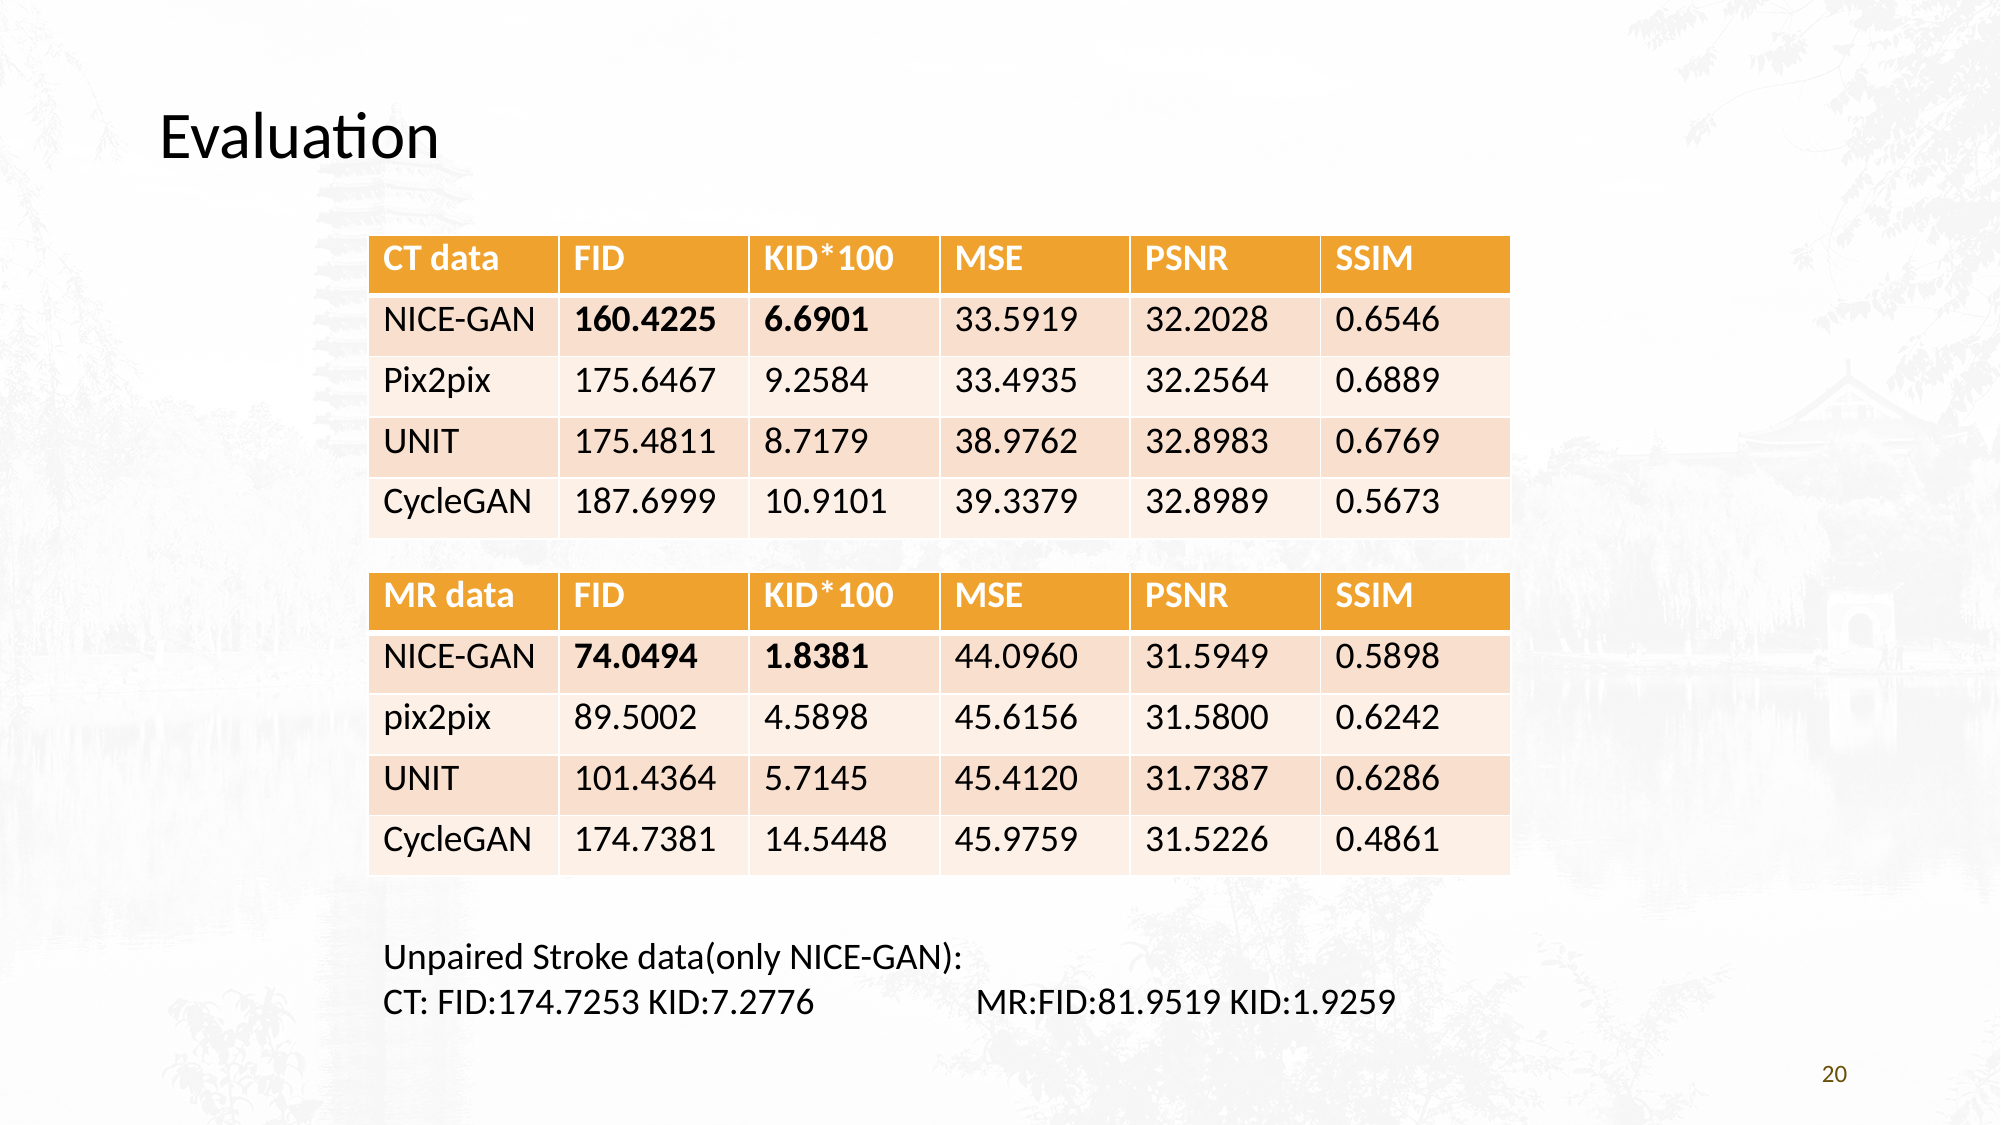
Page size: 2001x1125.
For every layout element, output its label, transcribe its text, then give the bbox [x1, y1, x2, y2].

table_header FID [560, 236, 748, 293]
table_header KID*100 [750, 573, 939, 630]
table_cell 160.4225 [560, 298, 748, 356]
table_cell 31.5226 [1131, 816, 1320, 875]
table_cell 0.5673 [1321, 479, 1510, 538]
table_cell UNIT [369, 756, 558, 815]
table_cell 0.6286 [1321, 756, 1510, 815]
table_cell 31.5949 [1131, 636, 1320, 693]
table_cell 187.6999 [560, 479, 748, 538]
table_cell 14.5448 [750, 816, 939, 875]
table_cell 32.2028 [1131, 298, 1320, 356]
table_cell 89.5002 [560, 695, 748, 754]
table_cell 10.9101 [750, 479, 939, 538]
table_cell 8.7179 [750, 418, 939, 477]
table_cell 32.8983 [1131, 418, 1320, 477]
table_cell 74.0494 [560, 636, 748, 693]
table_header PSNR [1131, 573, 1320, 630]
table_cell 44.0960 [941, 636, 1129, 693]
table_header FID [560, 573, 748, 630]
picture [0, 0, 2001, 1125]
table_cell NICE-GAN [369, 298, 558, 356]
text_box Unpaired Stroke data(only NICE-GAN): CT: FID:174.7253 KID:7.2776 MR:FID:81.9519 KID:1.9259 [368, 924, 1512, 1030]
table_cell 32.2564 [1131, 357, 1320, 416]
table_cell 45.9759 [941, 816, 1129, 875]
slide_number 20 [1412, 1042, 1863, 1103]
table_header PSNR [1131, 236, 1320, 293]
table_cell 9.2584 [750, 357, 939, 416]
table_header SSIM [1321, 573, 1510, 630]
table_cell 174.7381 [560, 816, 748, 875]
table_cell 0.6769 [1321, 418, 1510, 477]
table_header MSE [941, 573, 1129, 630]
table_cell 175.4811 [560, 418, 748, 477]
table_cell NICE-GAN [369, 636, 558, 693]
table_cell 5.7145 [750, 756, 939, 815]
table_header KID*100 [750, 236, 939, 293]
table_cell 33.5919 [941, 298, 1129, 356]
table_cell 0.5898 [1321, 636, 1510, 693]
table_cell CycleGAN [369, 479, 558, 538]
table_cell 39.3379 [941, 479, 1129, 538]
table_cell 101.4364 [560, 756, 748, 815]
table_cell 32.8989 [1131, 479, 1320, 538]
table_cell 33.4935 [941, 357, 1129, 416]
table_header MSE [941, 236, 1129, 293]
table_header CT data [369, 236, 558, 293]
table_cell 45.4120 [941, 756, 1129, 815]
table_cell Pix2pix [369, 357, 558, 416]
table_cell 0.6242 [1321, 695, 1510, 754]
table_cell 4.5898 [750, 695, 939, 754]
table_cell 1.8381 [750, 636, 939, 693]
table_cell 0.6546 [1321, 298, 1510, 356]
table_cell 31.7387 [1131, 756, 1320, 815]
table_cell 38.9762 [941, 418, 1129, 477]
table_cell 0.4861 [1321, 816, 1510, 875]
table_cell UNIT [369, 418, 558, 477]
table_cell 45.6156 [941, 695, 1129, 754]
table_header MR data [369, 573, 558, 630]
table_cell 6.6901 [750, 298, 939, 356]
table_cell 0.6889 [1321, 357, 1510, 416]
table_cell CycleGAN [369, 816, 558, 875]
table_cell pix2pix [369, 695, 558, 754]
table_header SSIM [1321, 236, 1510, 293]
text_box Evaluation [144, 84, 1926, 180]
table_cell 31.5800 [1131, 695, 1320, 754]
table_cell 175.6467 [560, 357, 748, 416]
